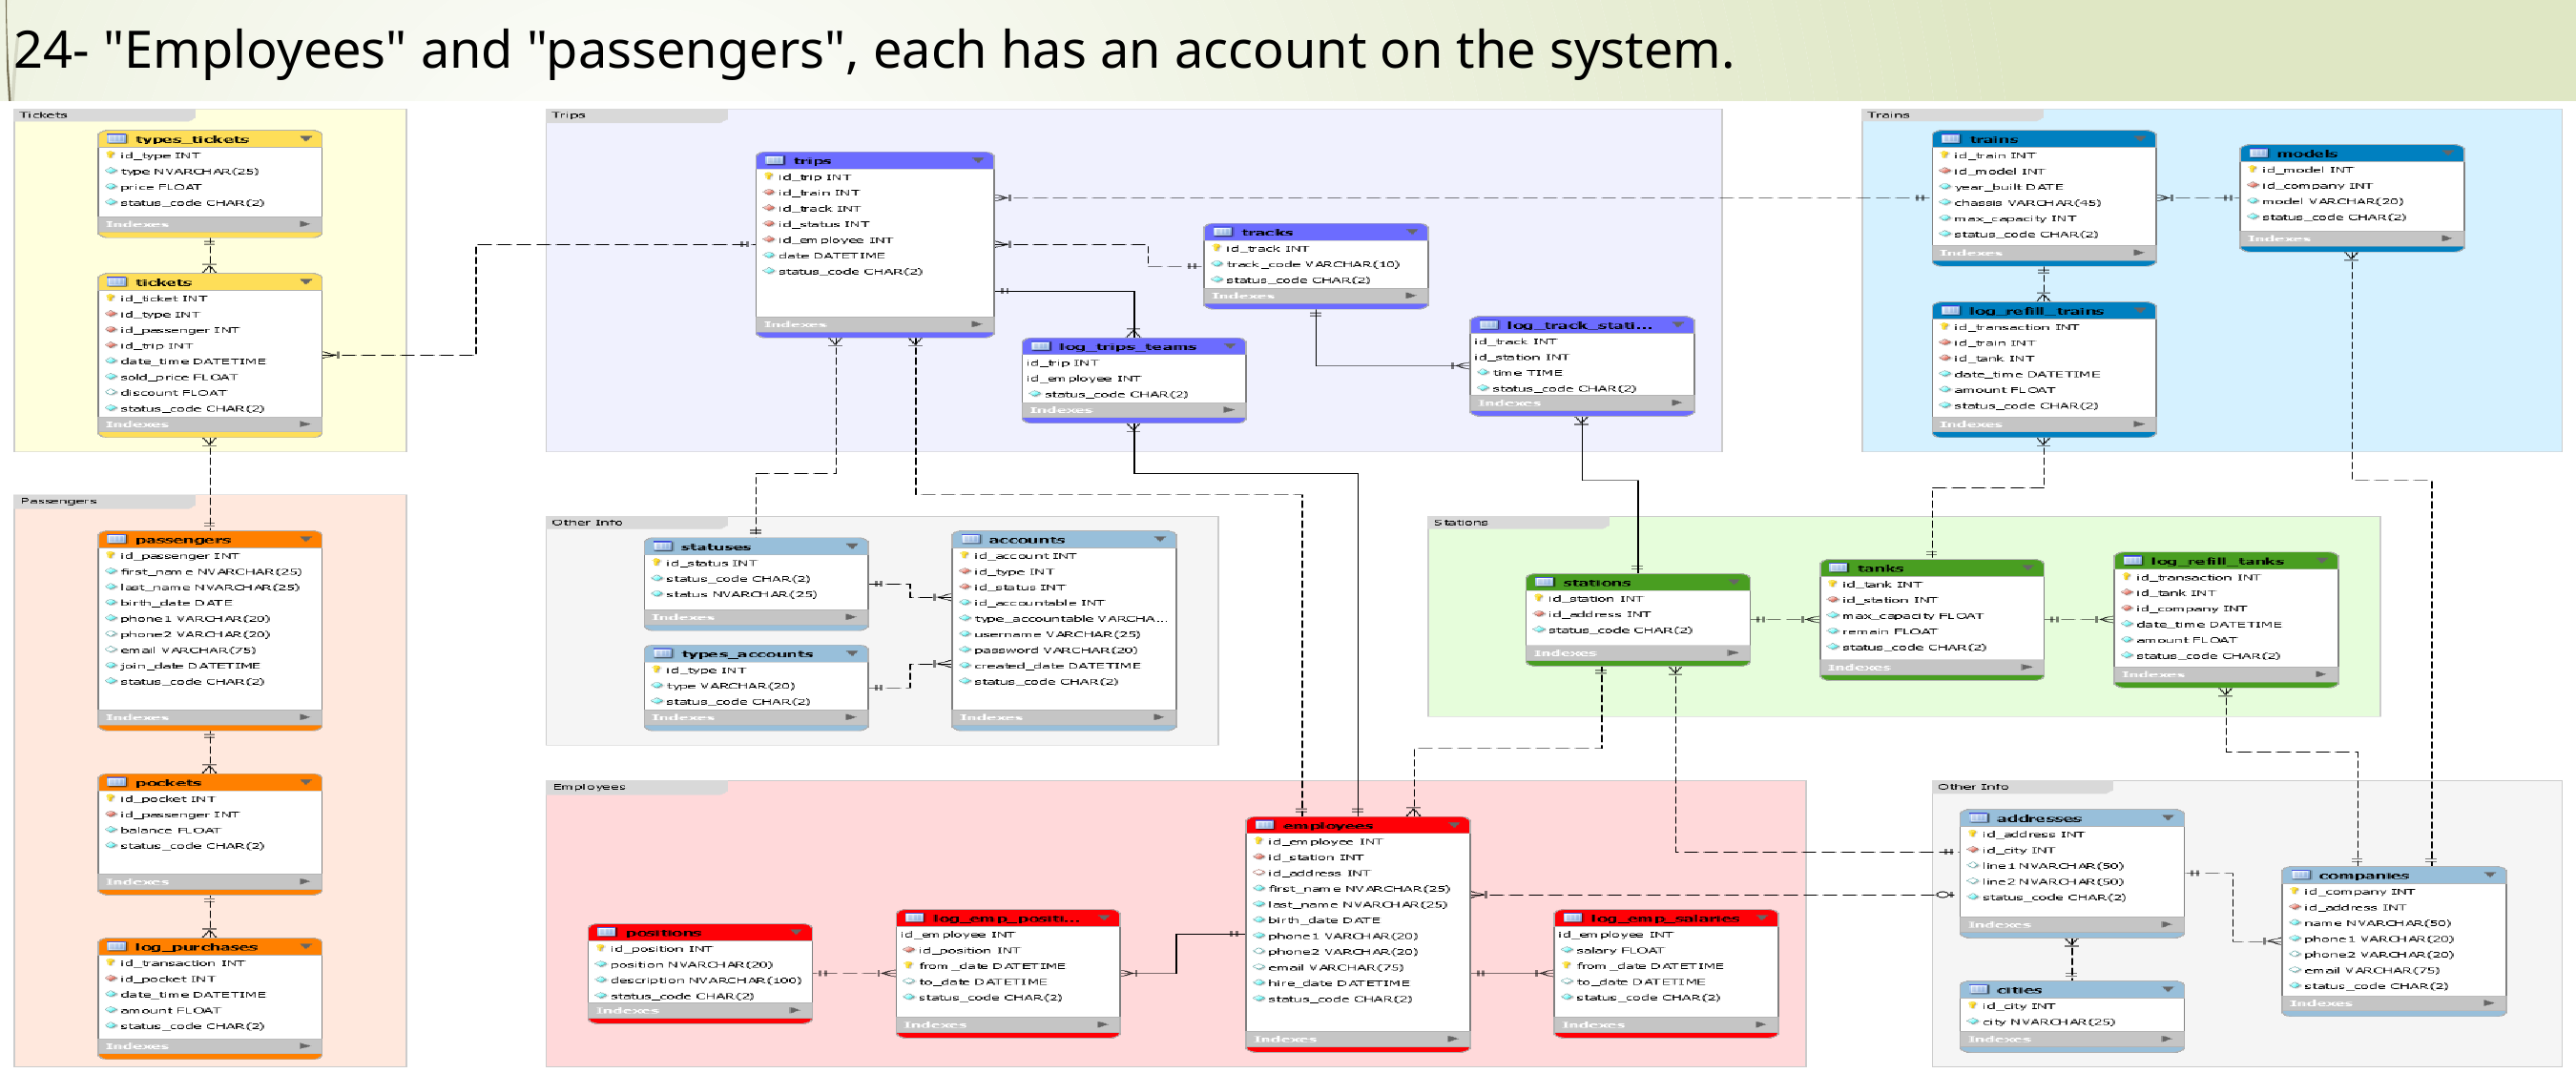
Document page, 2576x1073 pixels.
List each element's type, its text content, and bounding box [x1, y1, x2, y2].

text_box 24- "Employees" and "passengers", each has an account on the system. [0, 9, 2576, 86]
picture [0, 101, 2576, 1073]
